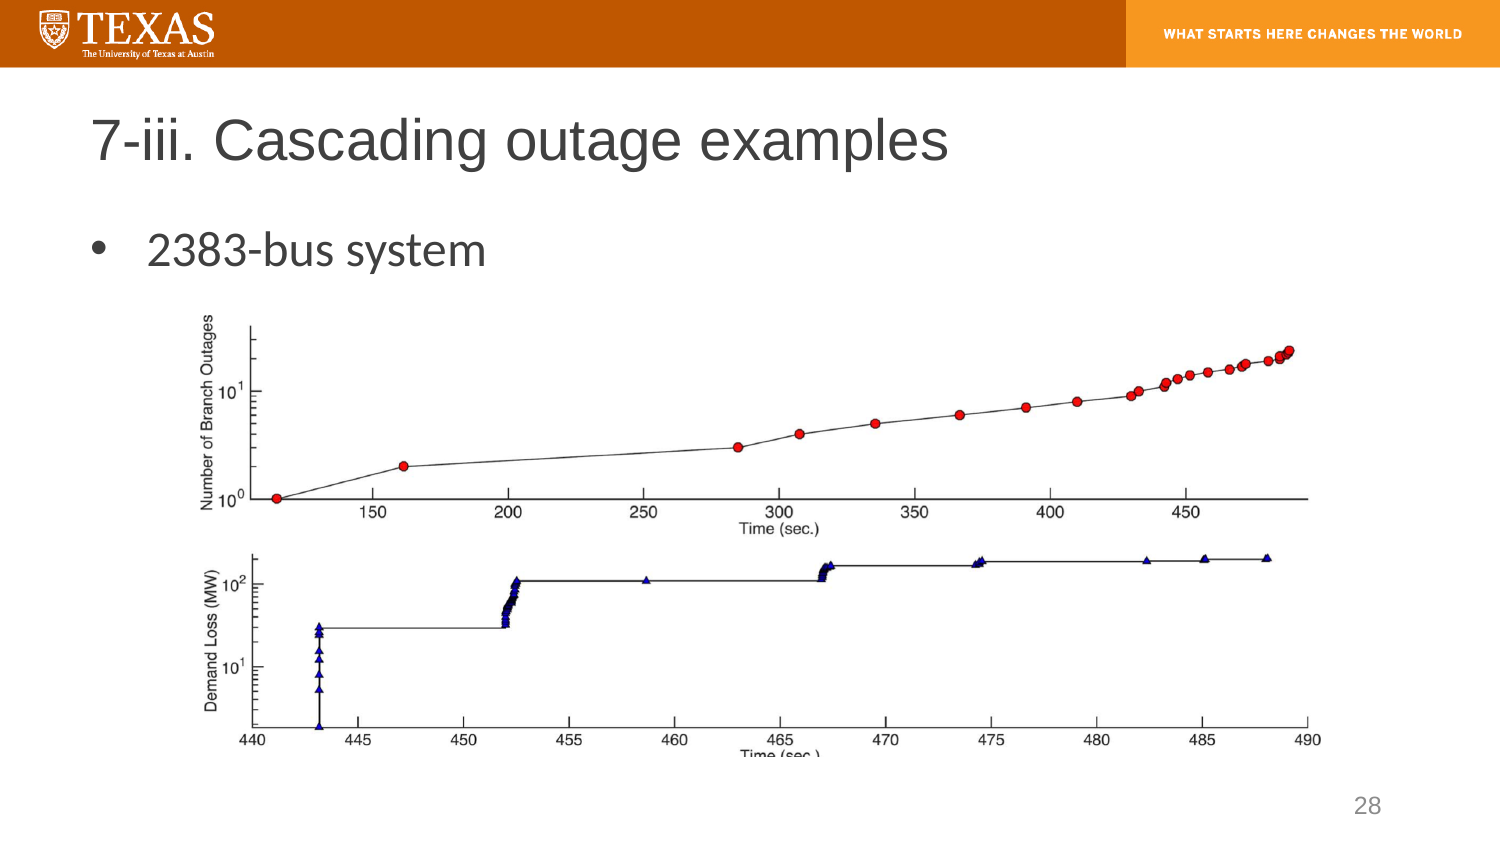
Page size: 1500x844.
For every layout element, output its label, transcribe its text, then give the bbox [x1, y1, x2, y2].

title 7-iii. Cascading outage examples [75, 90, 1425, 185]
slide_number 28 [1059, 782, 1397, 828]
list 2383-bus system [75, 209, 1425, 782]
picture [0, 0, 1500, 844]
